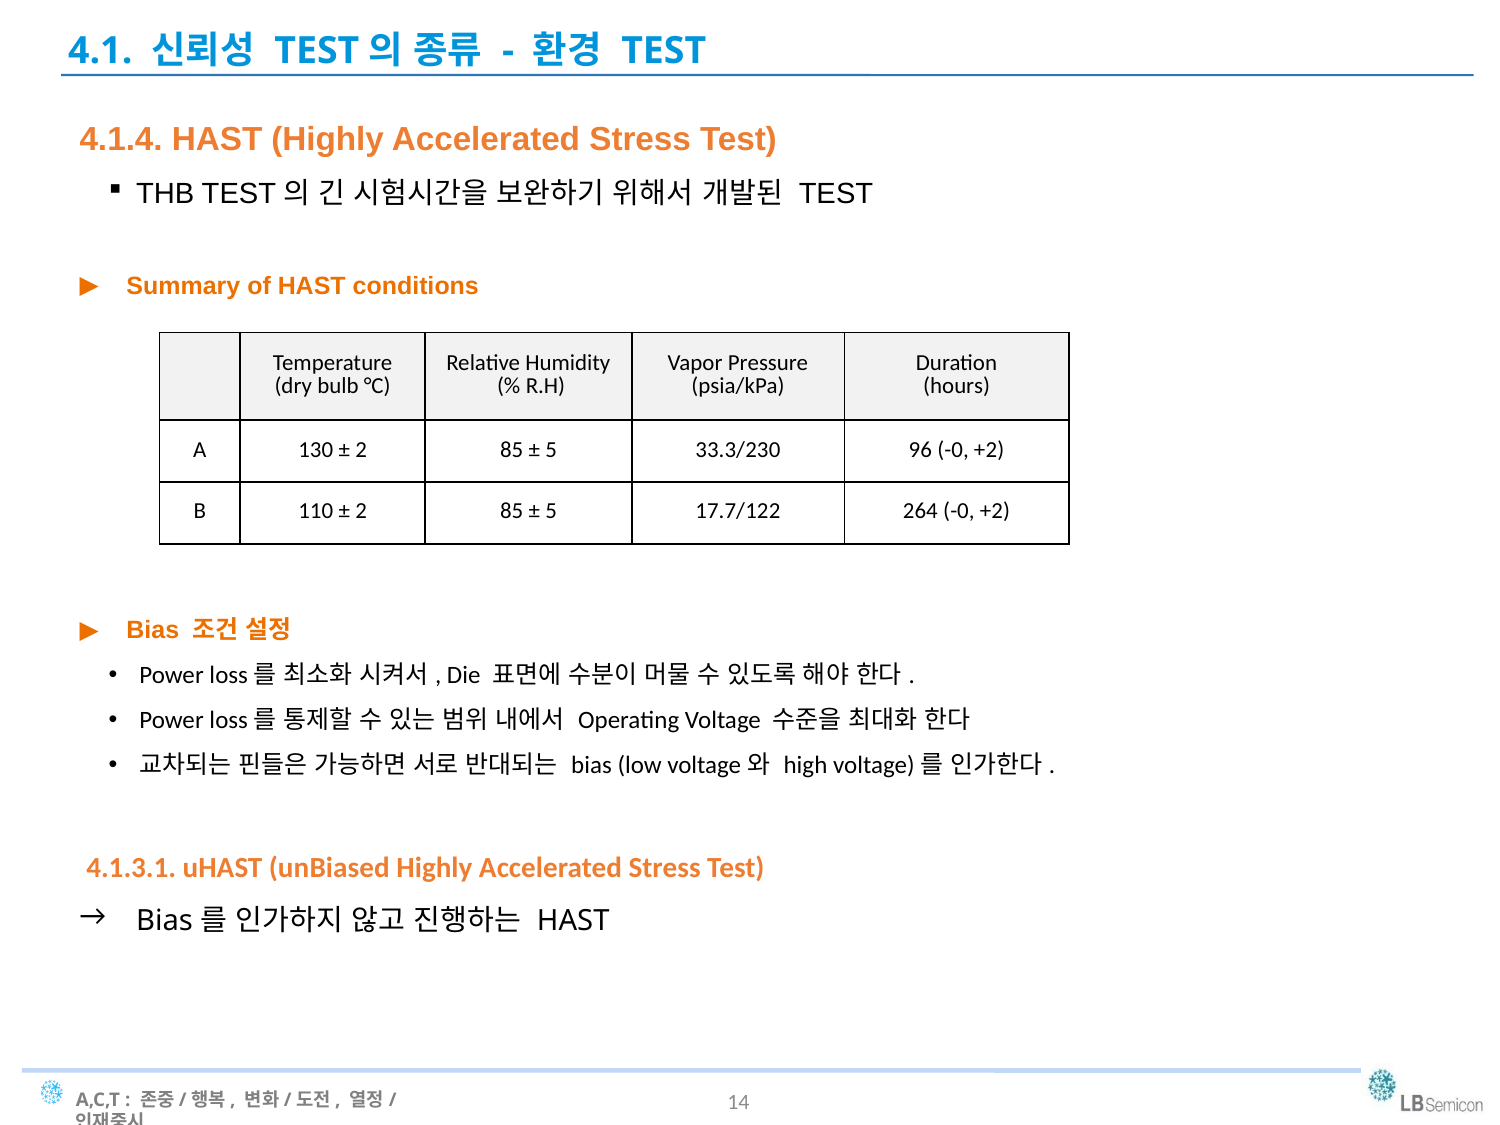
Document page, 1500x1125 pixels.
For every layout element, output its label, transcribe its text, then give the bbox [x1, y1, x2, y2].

table_cell A [160, 421, 239, 481]
table_cell 110 ± 2 [241, 483, 424, 543]
table_header [160, 333, 239, 419]
table_header Temperature (dry bulb °C) [241, 333, 424, 419]
text_box 4.1.4. HAST (Highly Accelerated Stress Test) THB TEST의 긴 시험시간을 보완하기 위해서 개발된 TEST Summary of HAST conditions Bias 조건 설정 Power loss를 최소화 시켜서, Die 표면에 수분이 머물 수 있도록 해야 한다. Power loss를 통제할 수 있는 범위 내에서 Operating Voltage 수준을 최대화 한다 교차되는 핀들은 가능하면 서로 반대되는 bias (low voltage와 high voltage)를 인가한다. 4.1.3.1. uHAST (unBiased Highly Accelerated Stress Test) Bias를 인가하지 않고 진행하는 HAST [64, 89, 1400, 996]
table_cell 33.3/230 [633, 421, 844, 481]
slide_number 14 [705, 1070, 765, 1125]
picture [1361, 1063, 1489, 1120]
table_cell 85 ± 5 [426, 421, 631, 481]
table_cell 264 (-0, +2) [845, 483, 1068, 543]
table_cell 17.7/122 [633, 483, 844, 543]
table_cell 96 (-0, +2) [845, 421, 1068, 481]
table_header Relative Humidity (% R.H) [426, 333, 631, 419]
table_cell B [160, 483, 239, 543]
text_box 4.1. 신뢰성 TEST의 종류 - 환경 TEST [53, 19, 798, 79]
table_cell 130 ± 2 [241, 421, 424, 481]
table_header Vapor Pressure (psia/kPa) [633, 333, 844, 419]
table_header Duration (hours) [845, 333, 1068, 419]
table_cell 85 ± 5 [426, 483, 631, 543]
